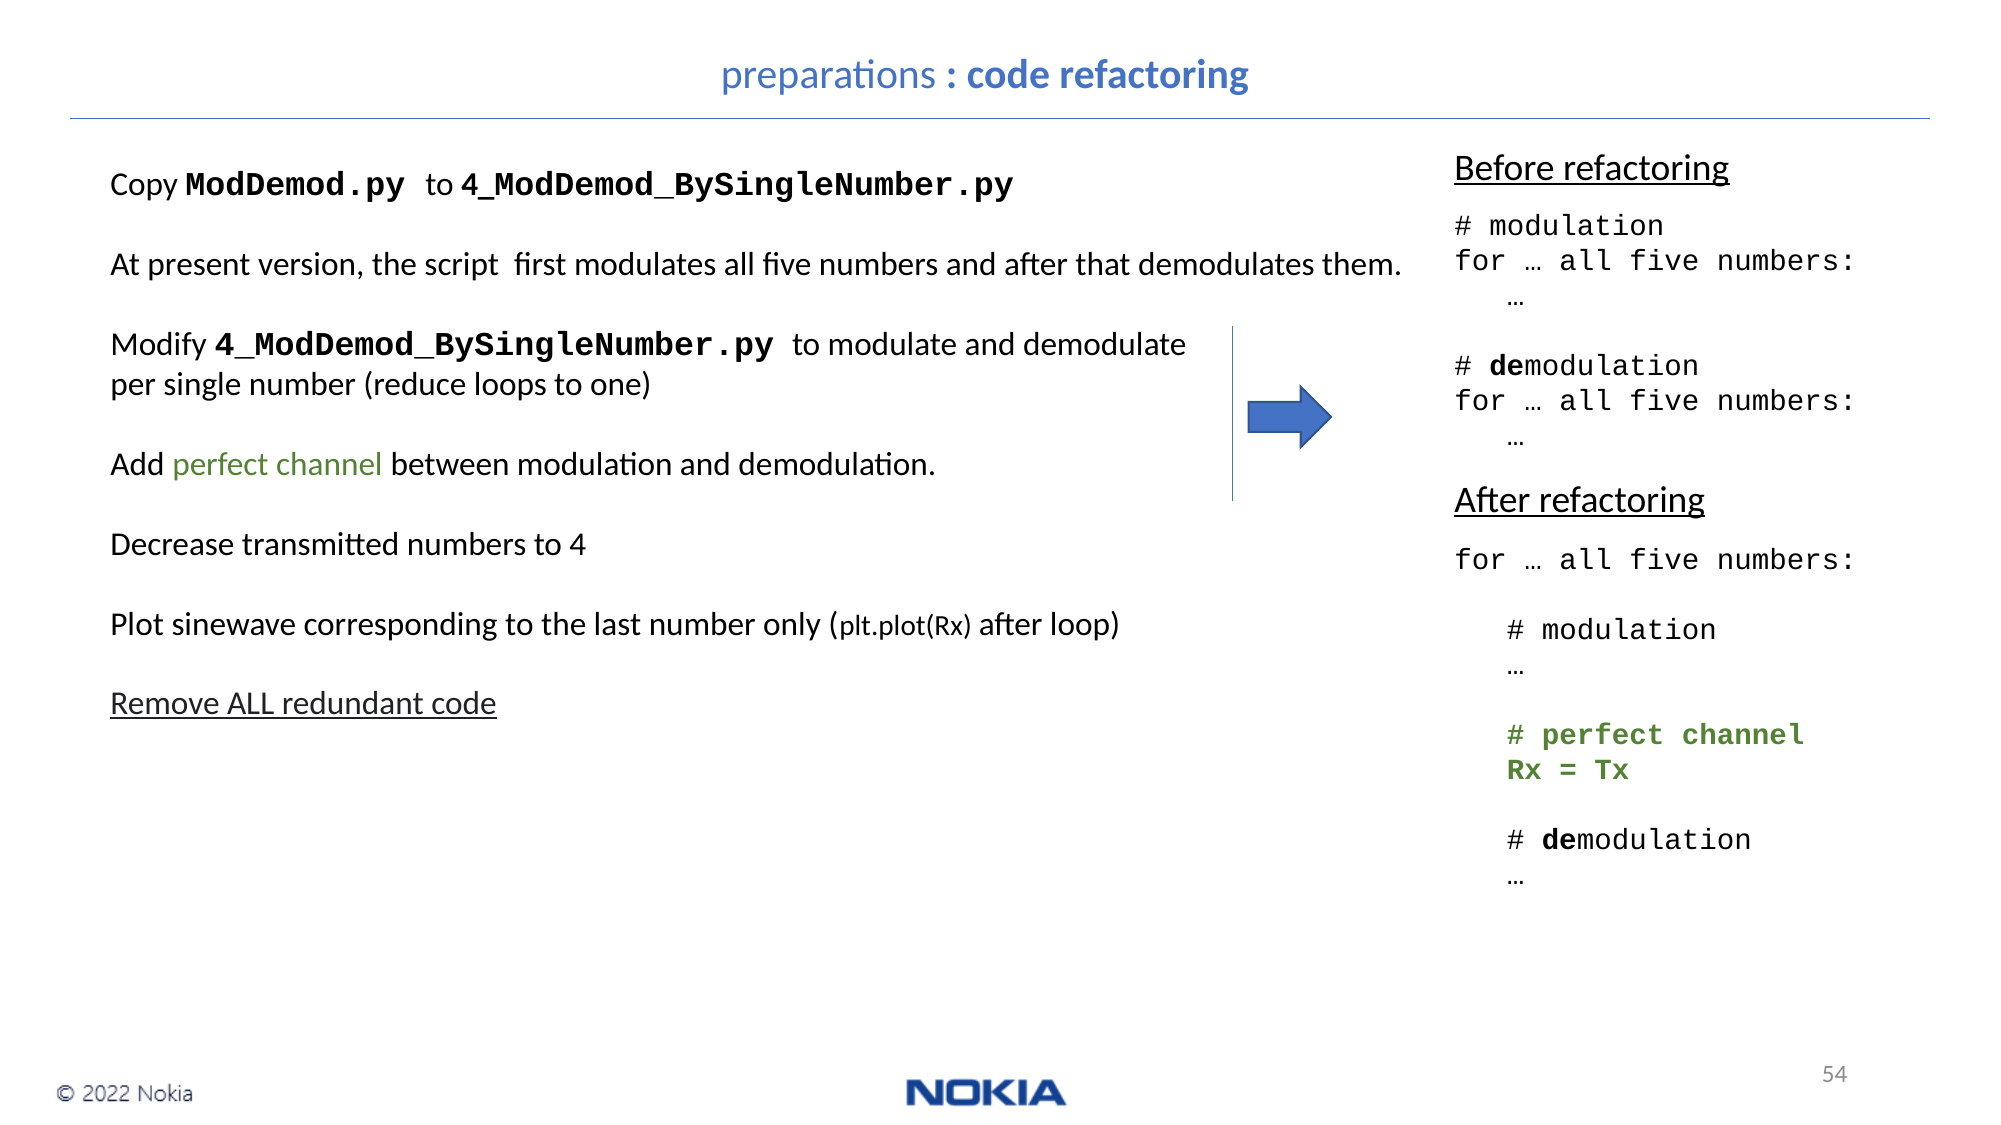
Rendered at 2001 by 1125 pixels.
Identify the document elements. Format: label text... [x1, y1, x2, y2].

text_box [1439, 135, 1974, 902]
text_box [1247, 384, 1333, 450]
text_box Copy ModDemod.py to 4_ModDemod_BySingleNumber.py At present version, the script first modulates all five numbers and after that demodulates them. Modify 4_ModDemod_BySingleNumber.py to modulate and demodulate per single number (reduce loops to one) Add perfect channel between modulation and demodulation. Decrease transmitted numbers to 4 Plot sinewave corresponding to the last number only (plt.plot(Rx) after loop) Remove ALL redundant code [95, 155, 1439, 729]
slide_number 54 [1412, 1042, 1863, 1103]
text_box preparations : code refactoring [55, 35, 1915, 104]
picture [36, 1066, 1167, 1111]
